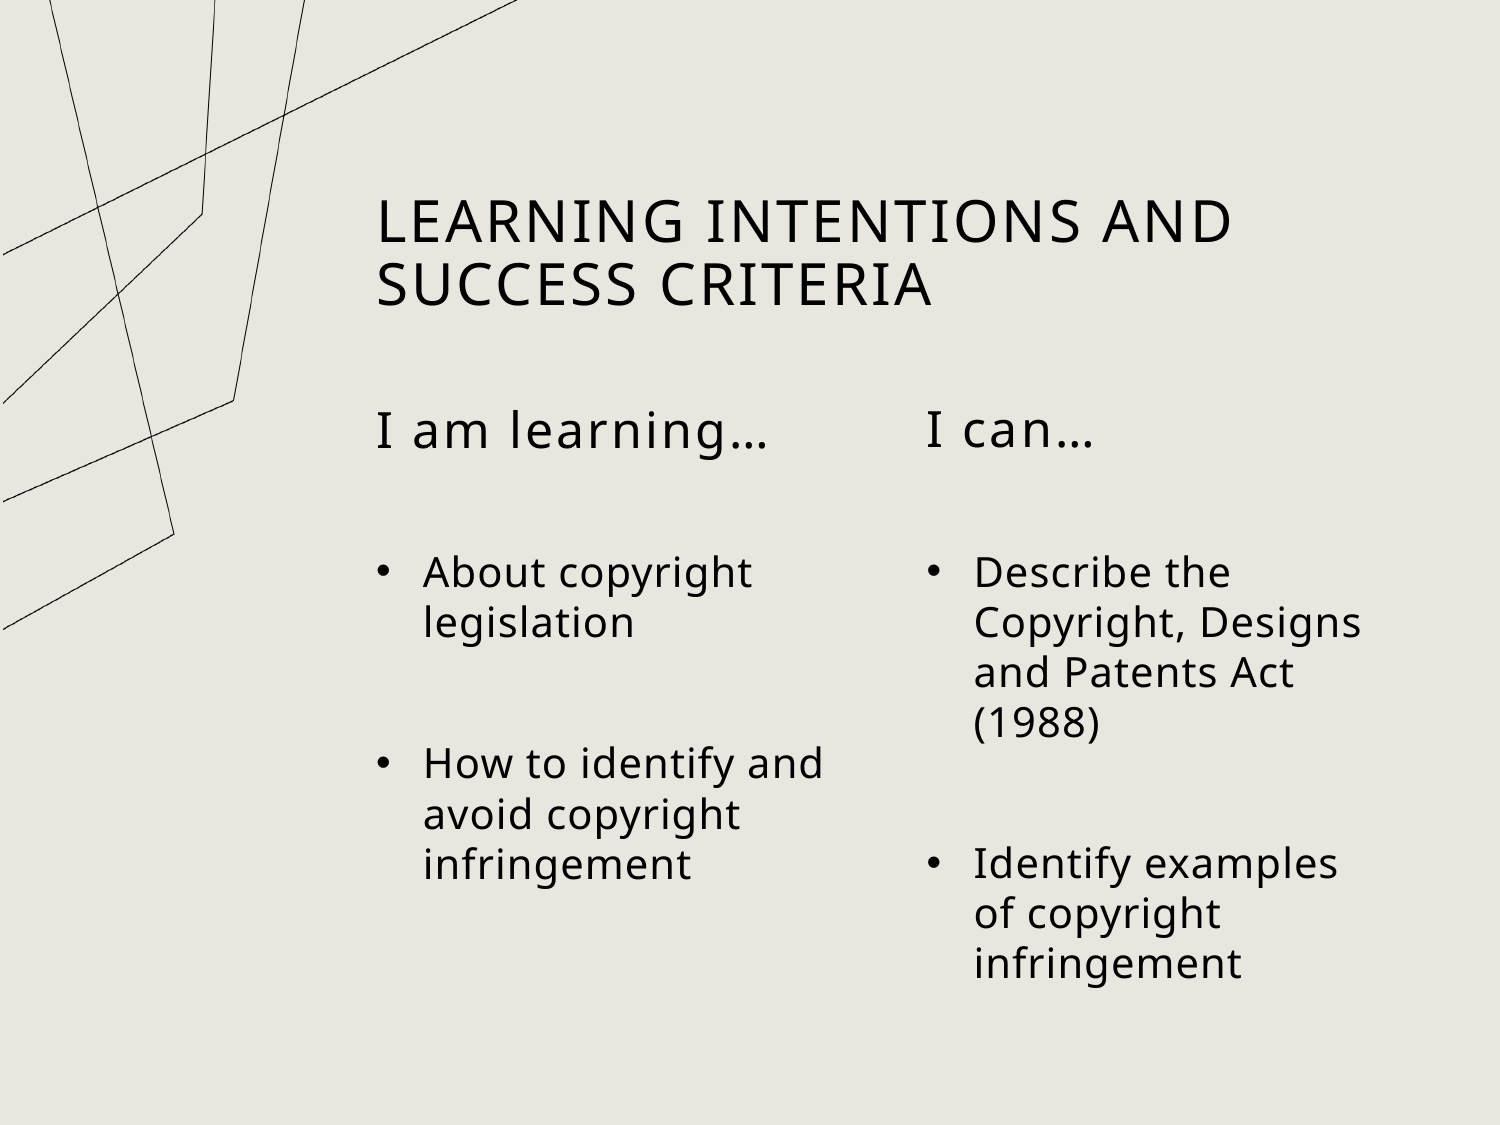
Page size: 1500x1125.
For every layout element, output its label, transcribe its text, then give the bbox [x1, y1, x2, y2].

picture [3, 0, 541, 642]
list I can… [911, 363, 1397, 499]
list About copyright legislation How to identify and avoid copyright infringement [360, 537, 844, 998]
list I am learning… [360, 364, 844, 500]
title Learning intentions and success criteria [360, 146, 1398, 364]
list Describe the Copyright, Designs and Patents Act (1988) Identify examples of copyright infringement [911, 537, 1397, 1103]
